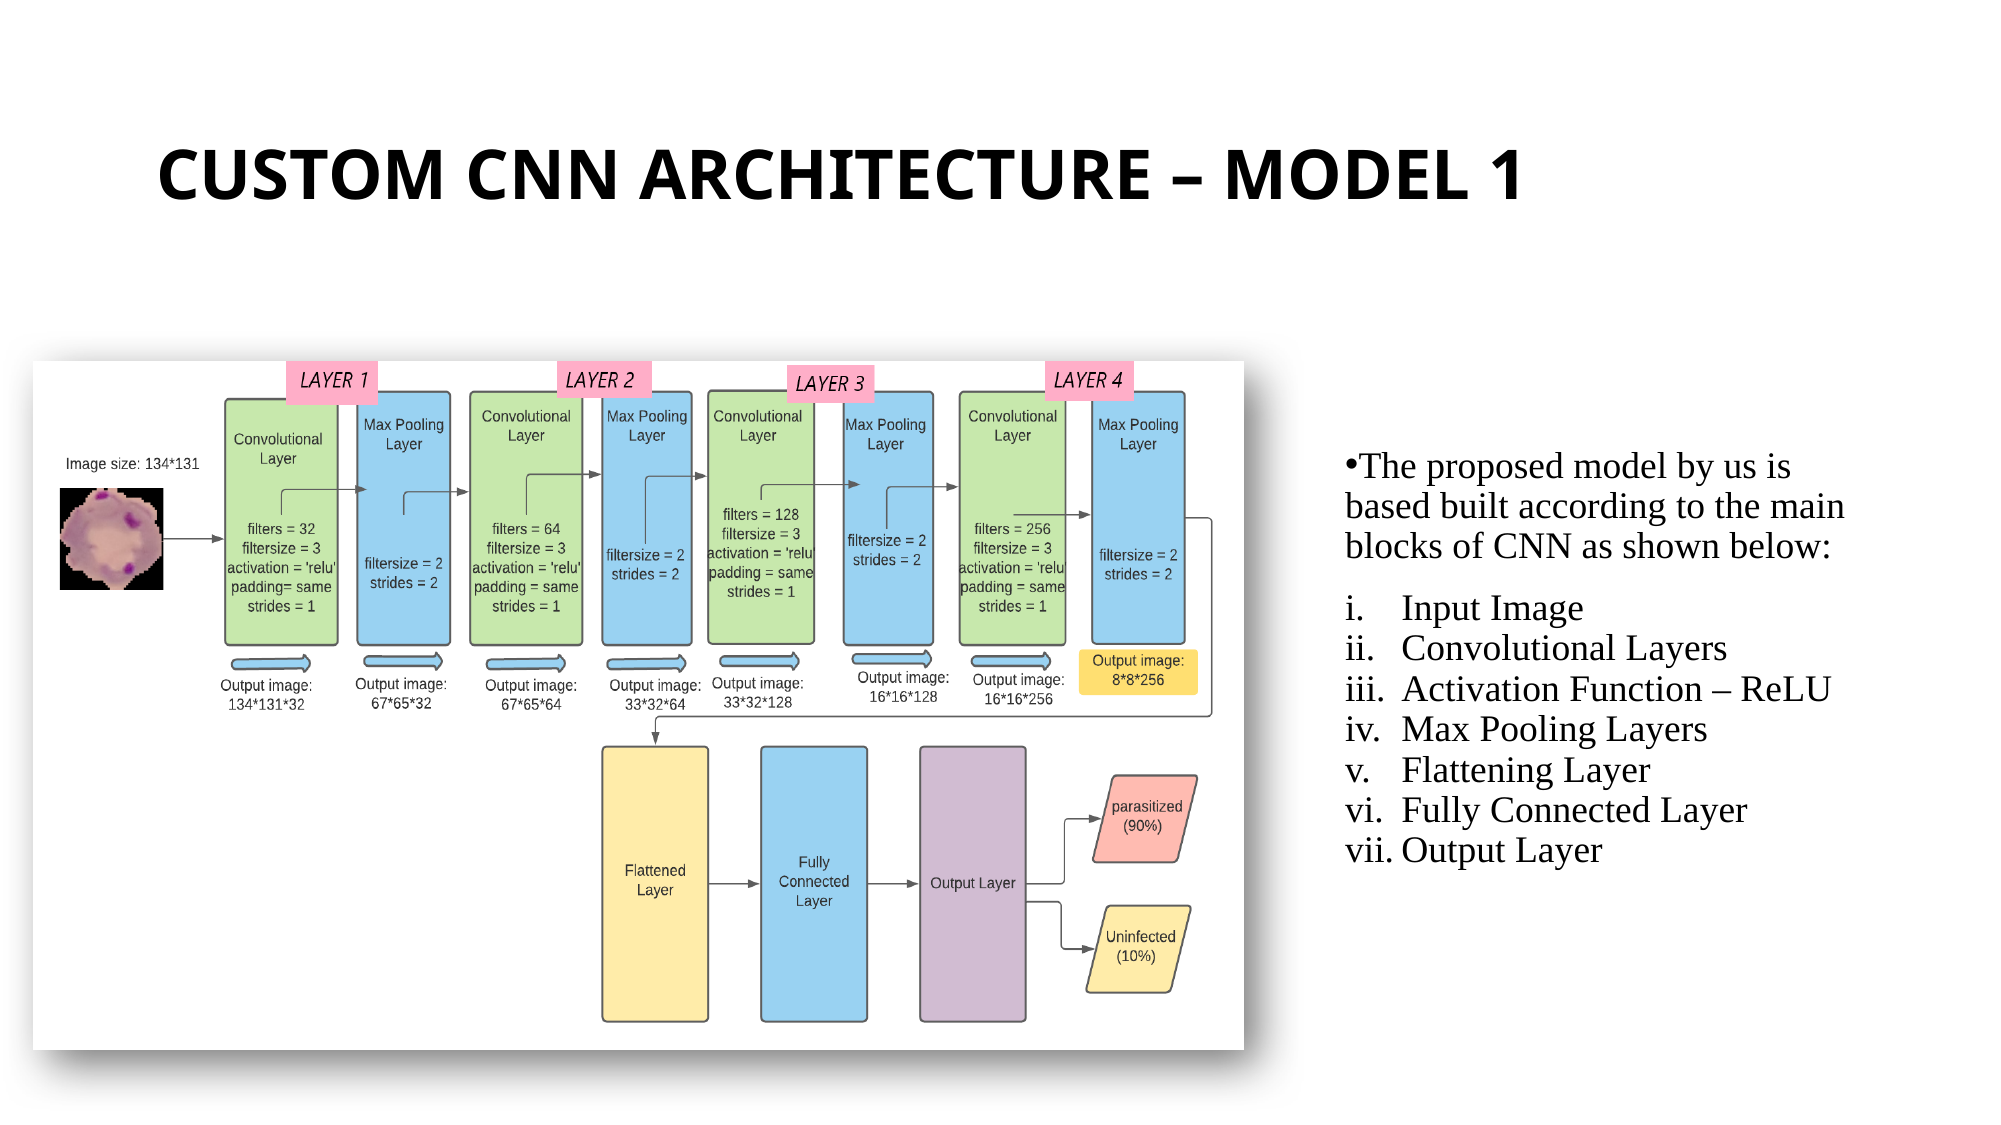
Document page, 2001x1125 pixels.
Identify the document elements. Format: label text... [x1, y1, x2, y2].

list The proposed model by us is based built according to the main blocks of CNN as shown below: Input Image Convolutional Layers Activation Function – ReLU Max Pooling Layers Flattening Layer Fully Connected Layer Output Layer [1330, 392, 1882, 1007]
picture [33, 361, 1244, 1050]
title CUSTOM CNN ARCHITECTURE – MODEL 1 [141, 91, 1558, 263]
